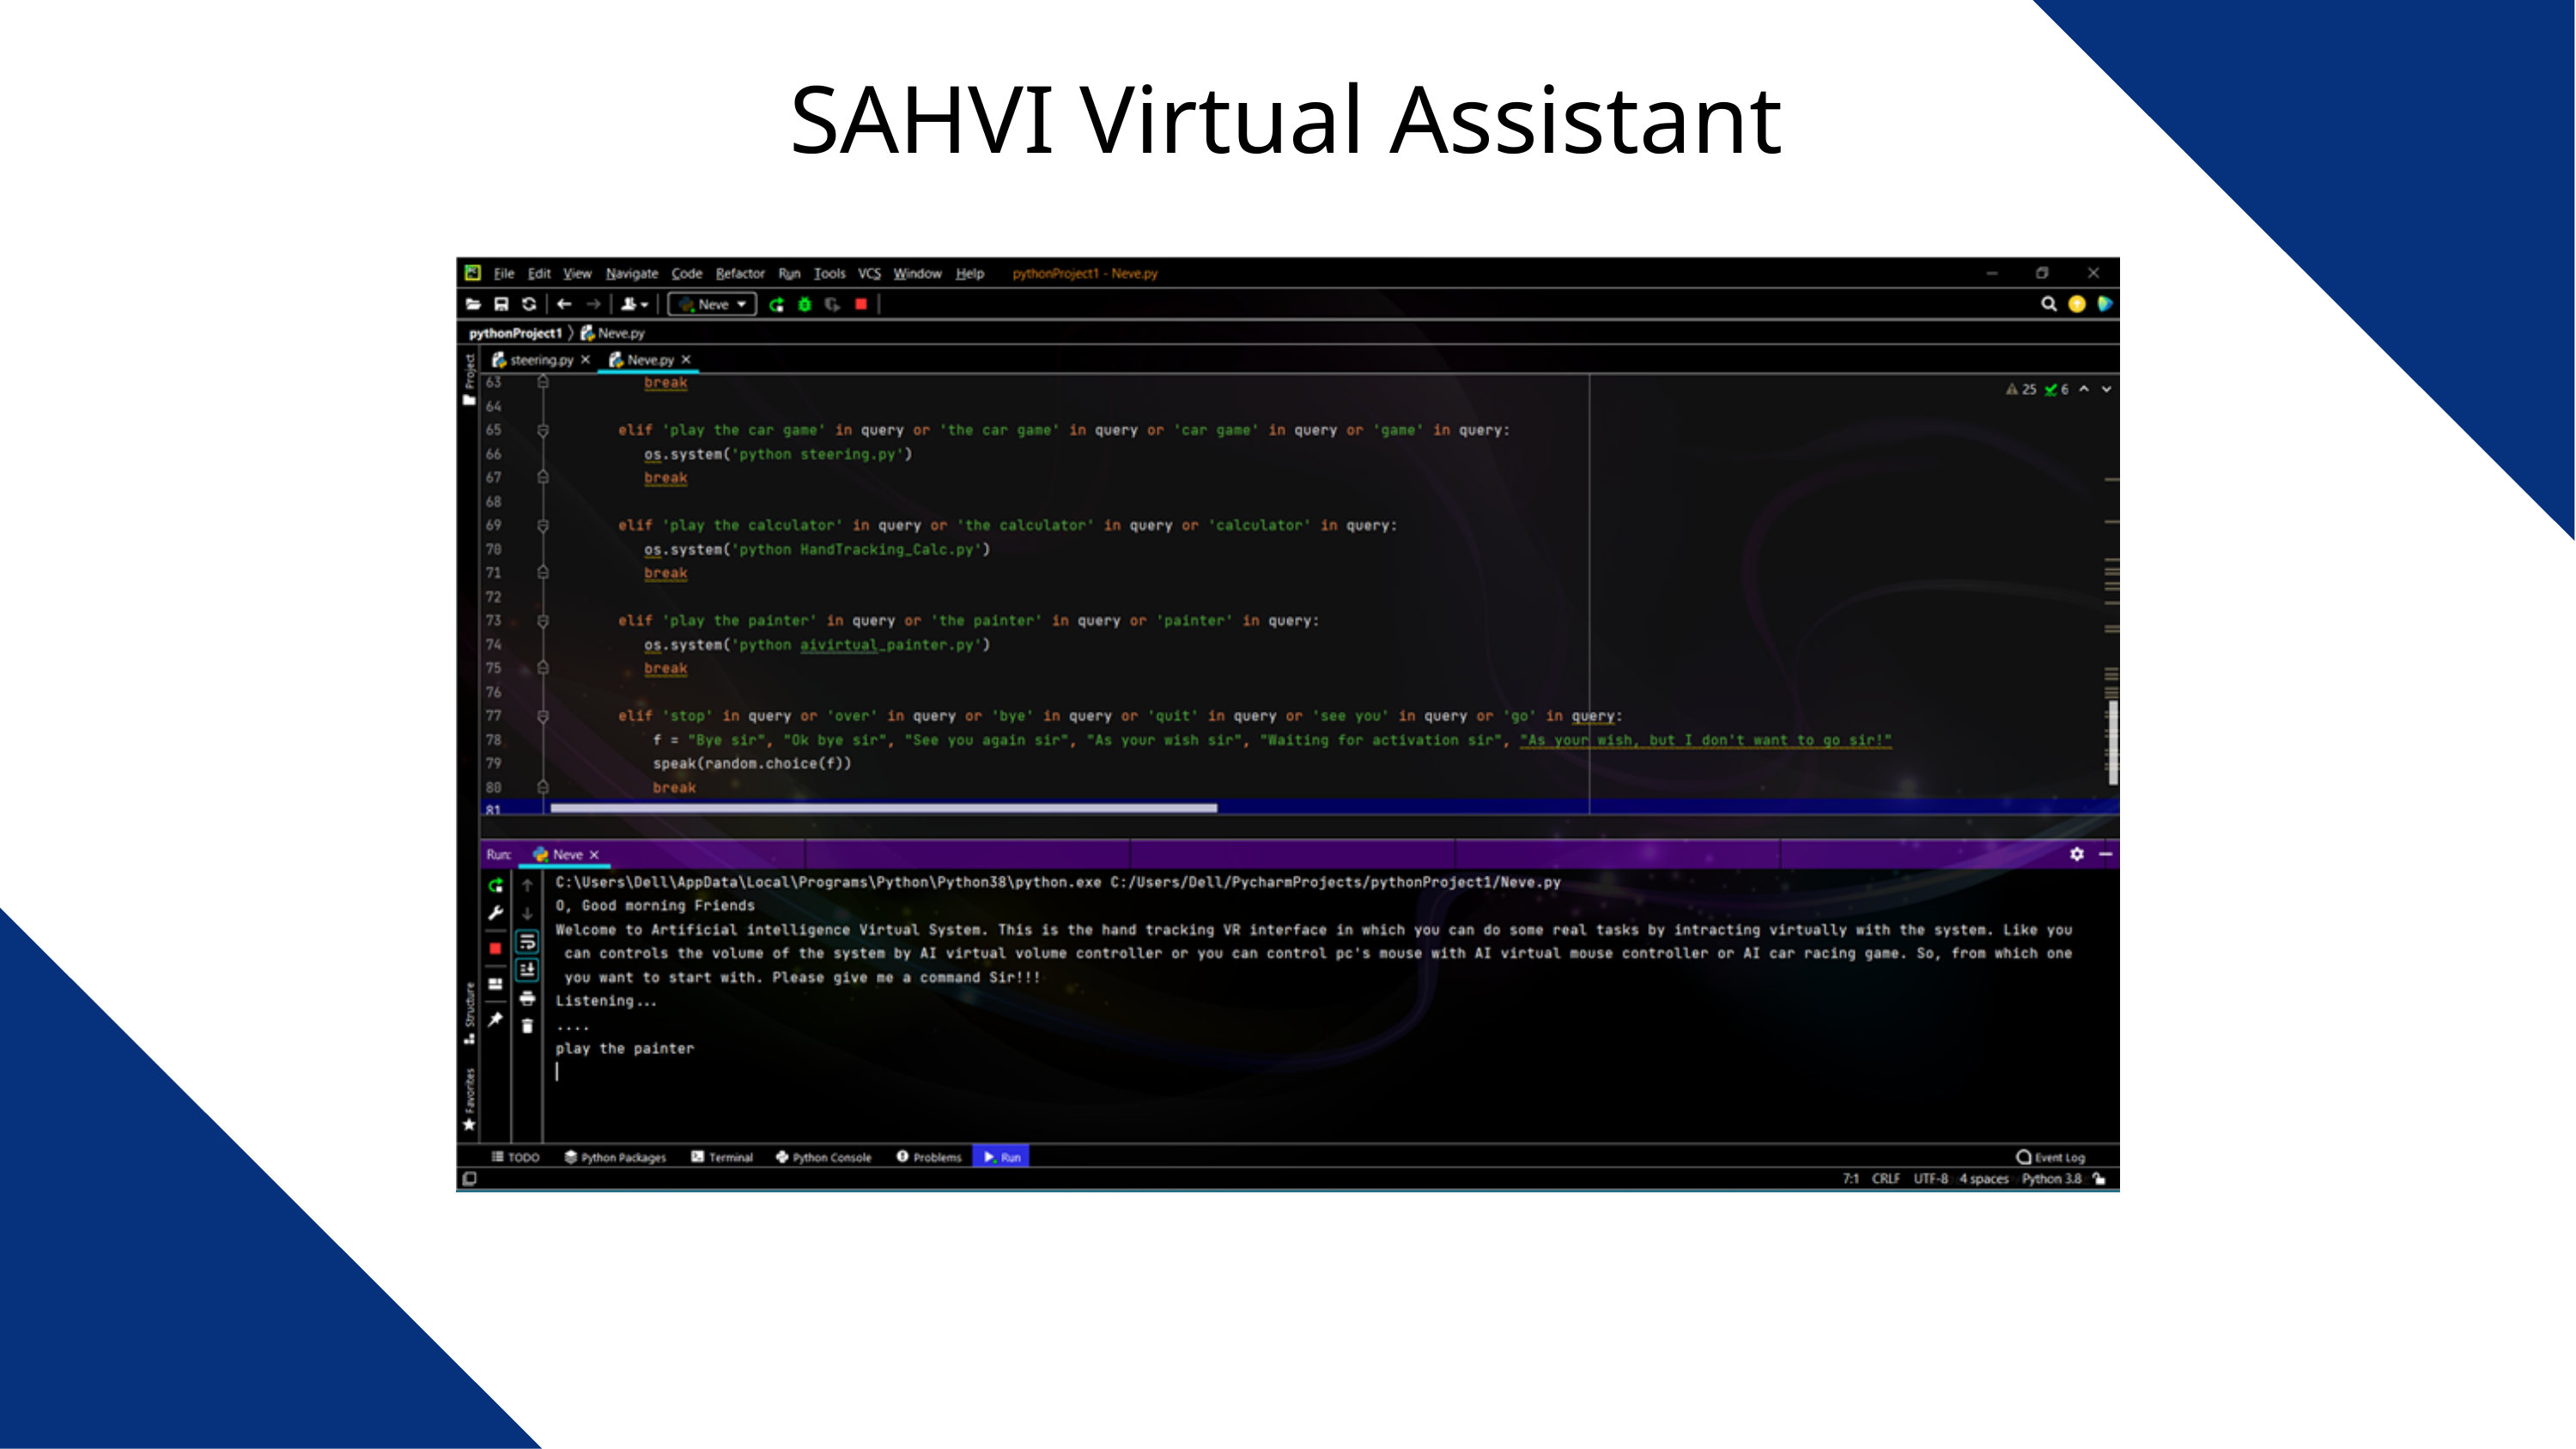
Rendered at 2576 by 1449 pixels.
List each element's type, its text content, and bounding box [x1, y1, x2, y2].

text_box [2032, 0, 2575, 542]
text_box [0, 907, 543, 1449]
text_box SAHVI Virtual Assistant [641, 41, 1931, 172]
picture [455, 256, 2120, 1192]
